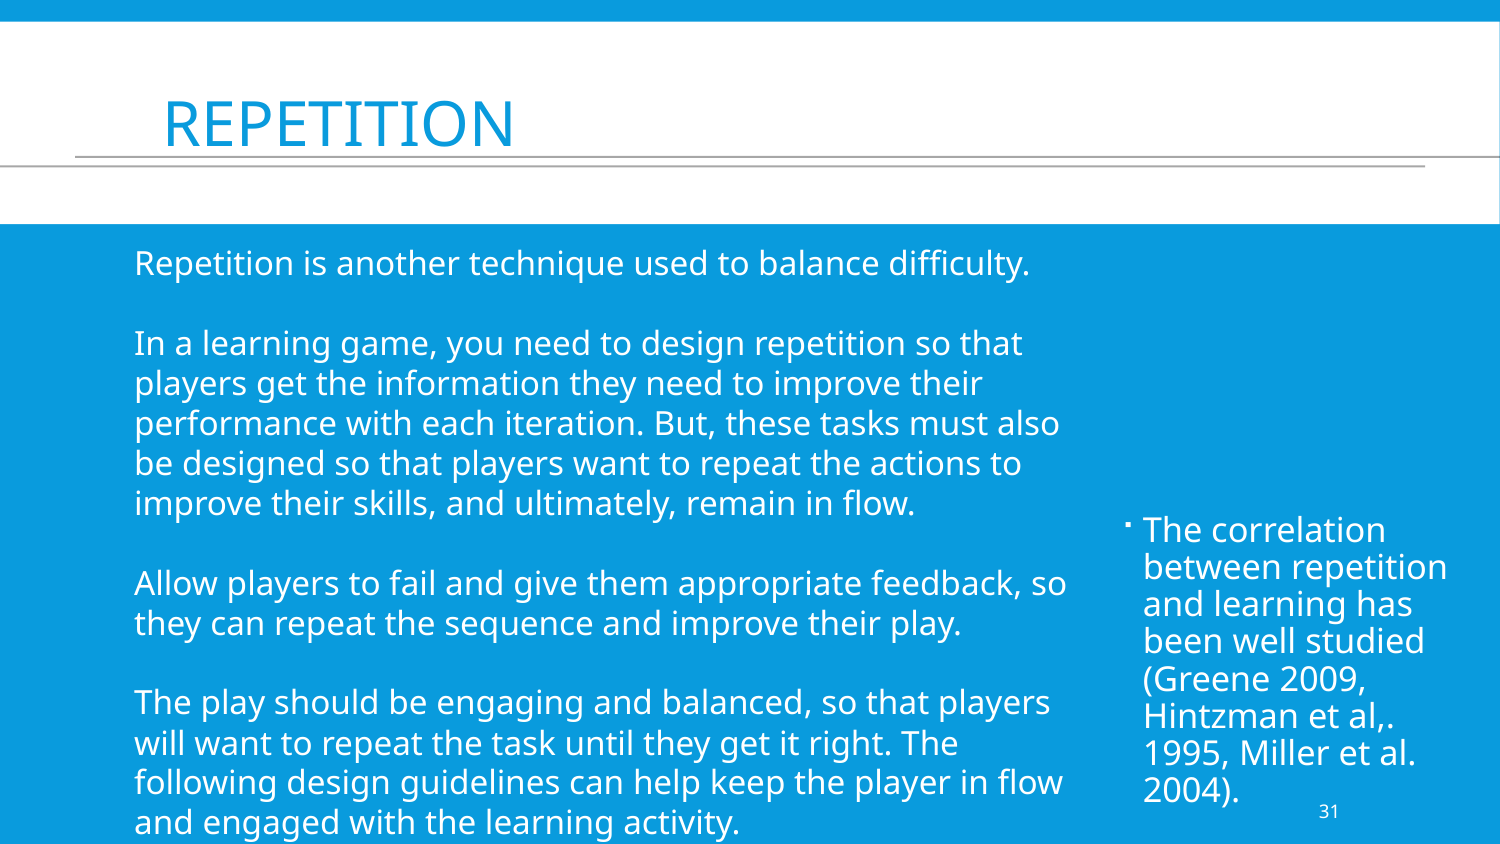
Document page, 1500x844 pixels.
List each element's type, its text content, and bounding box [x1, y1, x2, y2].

list The correlation between repetition and learning has been well studied (Greene 2009, Hintzman et al,. 1995, Miller et al. 2004). [1105, 505, 1476, 844]
slide_number 31 [1311, 790, 1428, 836]
text_box Repetition is another technique used to balance difficulty. In a learning game, you need to design repetition so that players get the information they need to improve their performance with each iteration. But, these tasks must also be designed so that players want to repeat the actions to improve their skills, and ultimately, remain in flow. Allow players to fail and give them appropriate feedback, so they can repeat the sequence and improve their play. The play should be engaging and balanced, so that players will want to repeat the task until they get it right. The following design guidelines can help keep the player in flow and engaged with the learning activity. [119, 235, 1085, 844]
title repetition [147, 34, 1352, 221]
